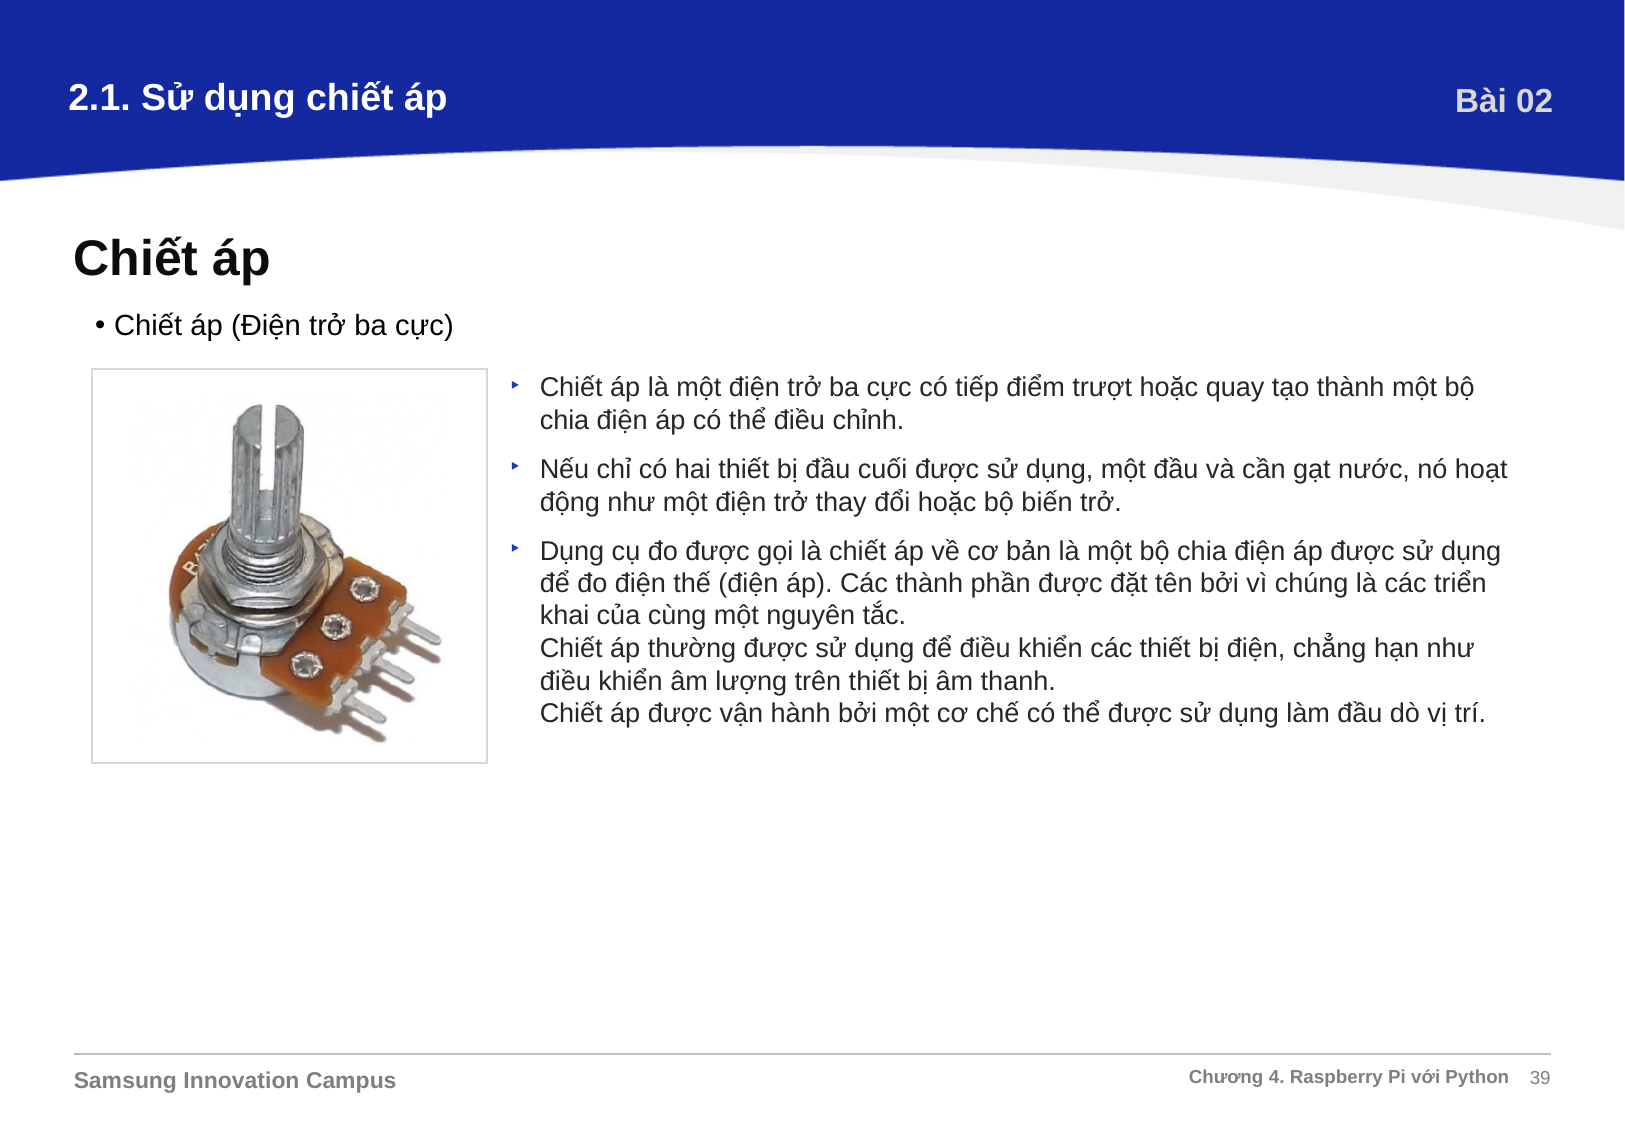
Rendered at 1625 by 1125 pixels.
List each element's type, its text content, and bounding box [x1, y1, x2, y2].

text_box 2.1. Sử dụng chiết áp [68, 72, 1024, 118]
picture [0, 0, 1625, 1125]
text_box Chiết áp (Điện trở ba cực) [95, 306, 1509, 342]
text_box Bài 02 [1422, 78, 1554, 119]
text_box Chiết áp [73, 225, 1551, 286]
text_box Chiết áp là một điện trở ba cực có tiếp điểm trượt hoặc quay tạo thành một bộ chia điện áp có thể điều chỉnh. Nếu chỉ có hai thiết bị đầu cuối được sử dụng, một đầu và cần gạt nước, nó hoạt động như một điện trở thay đổi hoặc bộ biến trở. Dụng cụ đo được gọi là chiết áp về cơ bản là một bộ chia điện áp được sử dụng để đo điện thế (điện áp). Các thành phần được đặt tên bởi vì chúng là các triển khai của cùng một nguyên tắc. Chiết áp thường được sử dụng để điều khiển các thiết bị điện, chẳng hạn như điều khiển âm lượng trên thiết bị âm thanh. Chiết áp được vận hành bởi một cơ chế có thể được sử dụng làm đầu dò vị trí. [509, 357, 1553, 740]
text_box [91, 368, 488, 764]
